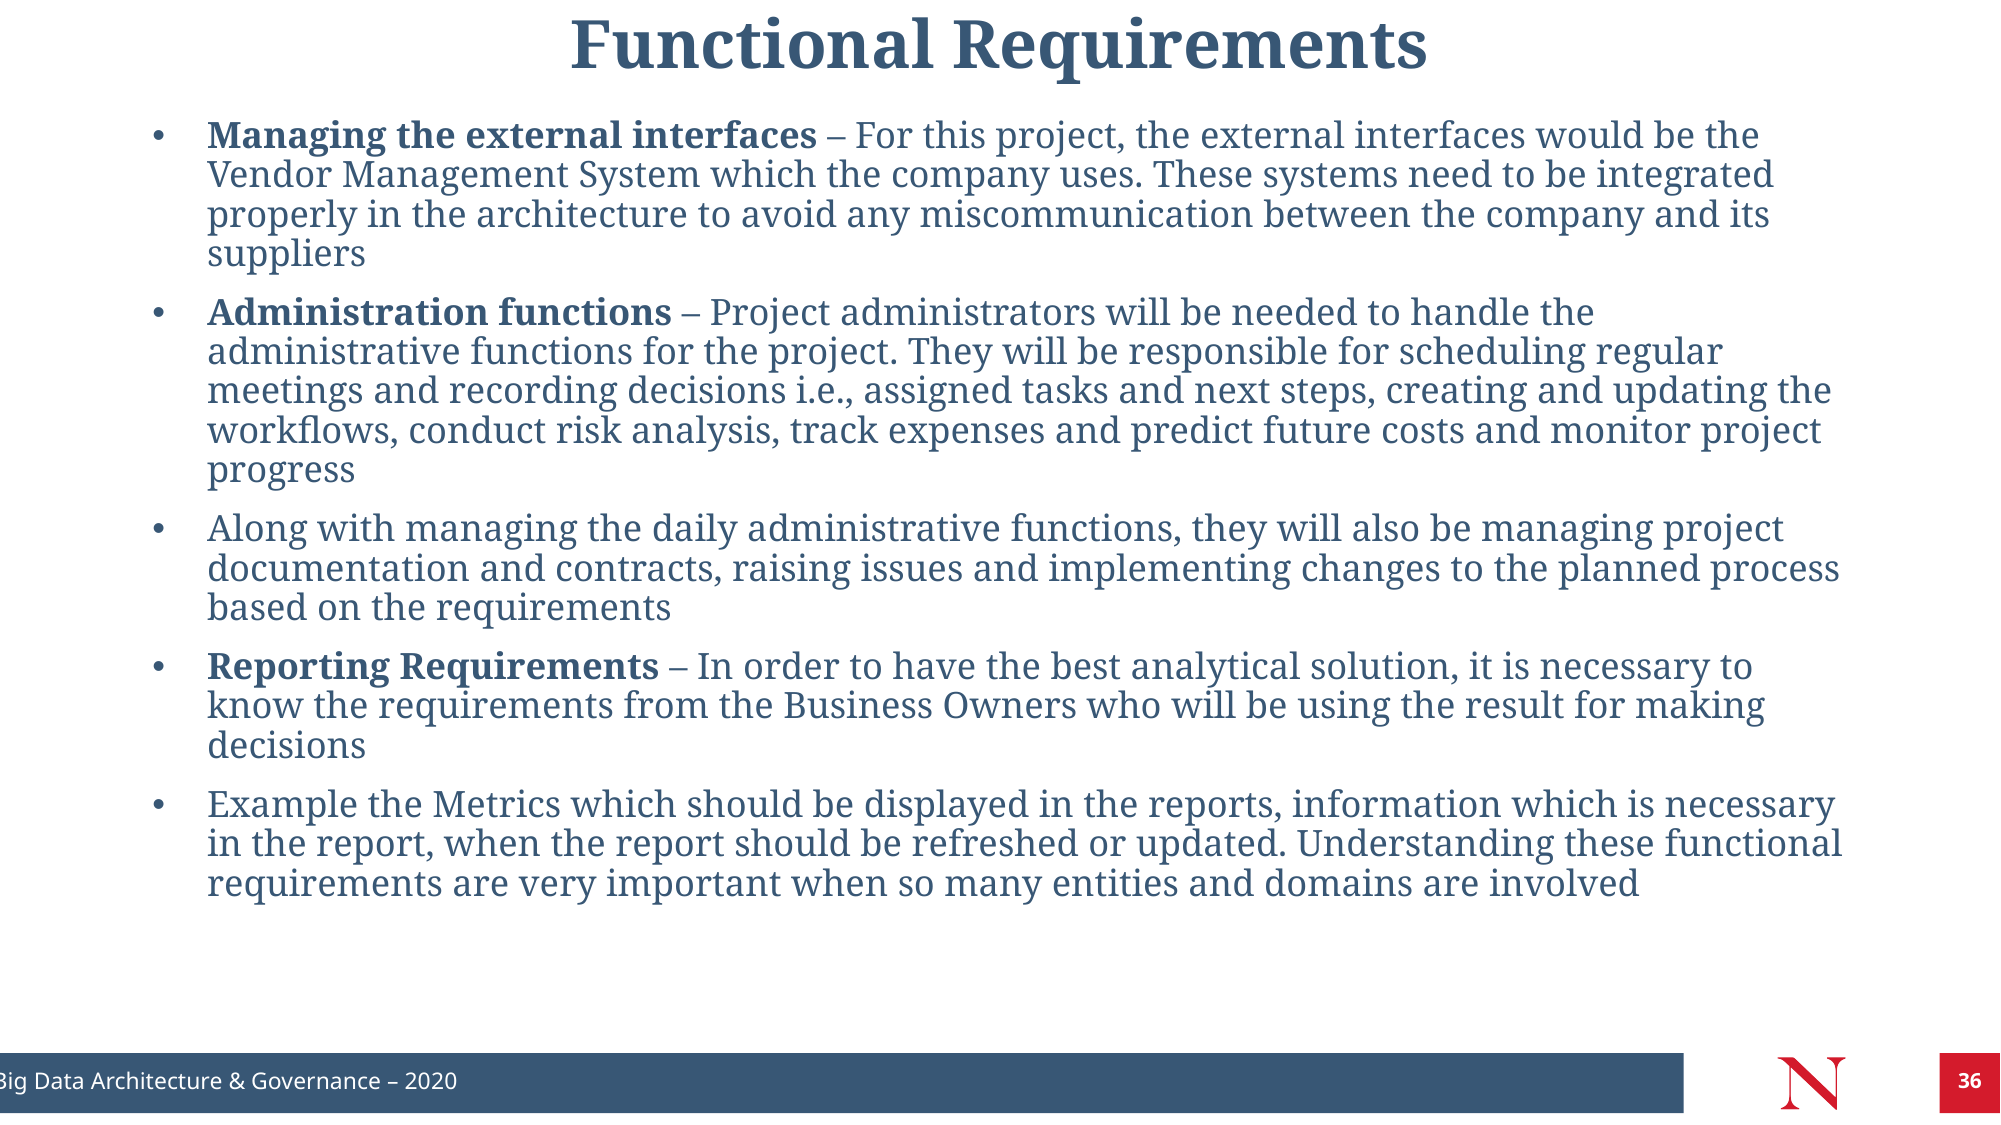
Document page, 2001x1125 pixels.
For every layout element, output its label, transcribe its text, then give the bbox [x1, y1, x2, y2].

picture [1766, 1038, 1857, 1125]
list Managing the external interfaces – For this project, the external interfaces would be the Vendor Management System which the company uses. These systems need to be integrated properly in the architecture to avoid any miscommunication between the company and its suppliers Administration functions – Project administrators will be needed to handle the administrative functions for the project. They will be responsible for scheduling regular meetings and recording decisions i.e., assigned tasks and next steps, creating and updating the workflows, conduct risk analysis, track expenses and predict future costs and monitor project progress Along with managing the daily administrative functions, they will also be managing project documentation and contracts, raising issues and implementing changes to the planned process based on the requirements Reporting Requirements – In order to have the best analytical solution, it is necessary to know the requirements from the Business Owners who will be using the result for making decisions Example the Metrics which should be displayed in the reports, information which is necessary in the report, when the report should be refreshed or updated. Understanding these functional requirements are very important when so many entities and domains are involved [137, 109, 1863, 938]
text_box Functional Requirements [0, 0, 2000, 94]
